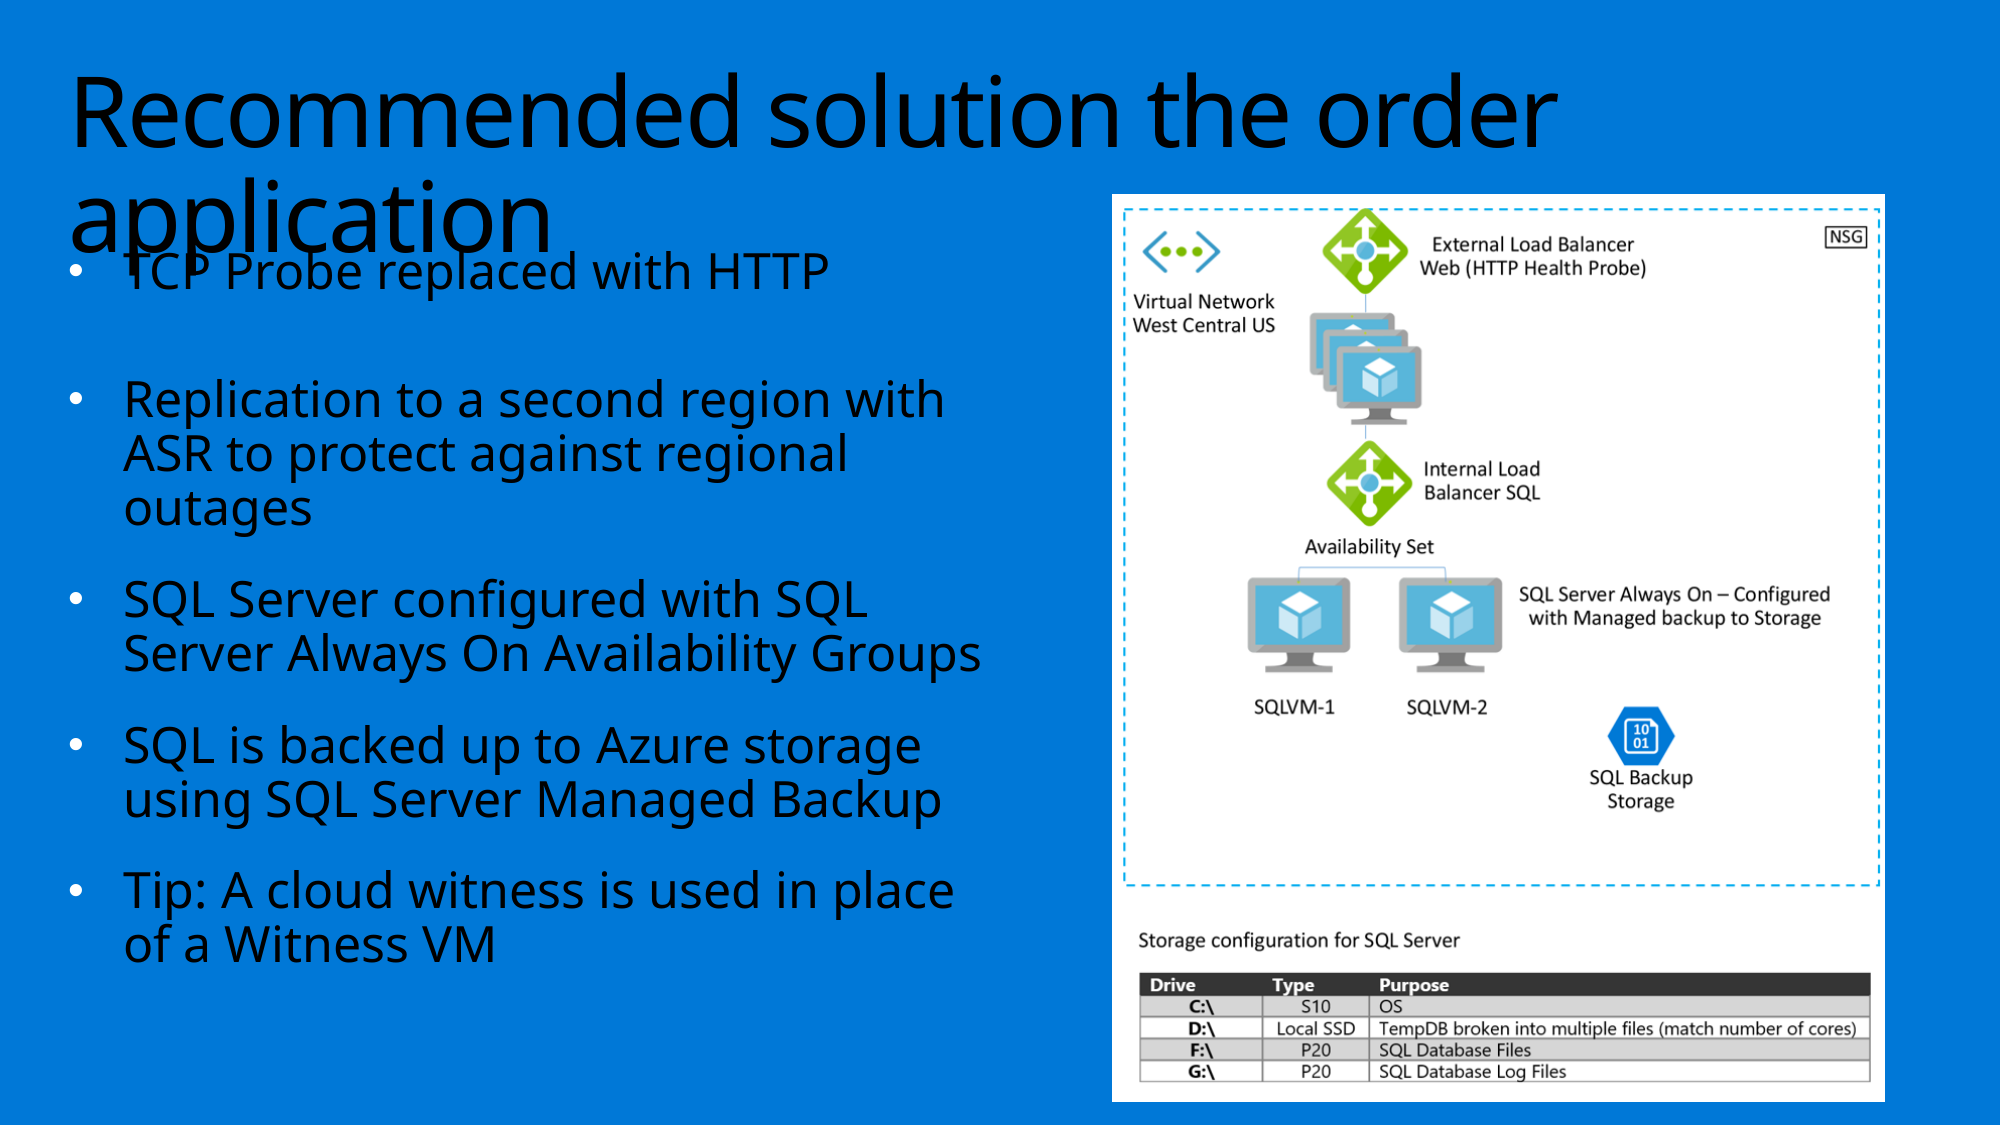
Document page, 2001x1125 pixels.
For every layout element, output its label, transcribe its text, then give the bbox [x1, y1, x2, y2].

list TCP Probe replaced with HTTP Replication to a second region with ASR to protect against regional outages SQL Server configured with SQL Server Always On Availability Groups SQL is backed up to Azure storage using SQL Server Managed Backup Tip: A cloud witness is used in place of a Witness VM [44, 195, 1042, 955]
title Recommended solution the order application [44, 47, 1957, 196]
picture [1112, 194, 1886, 1102]
